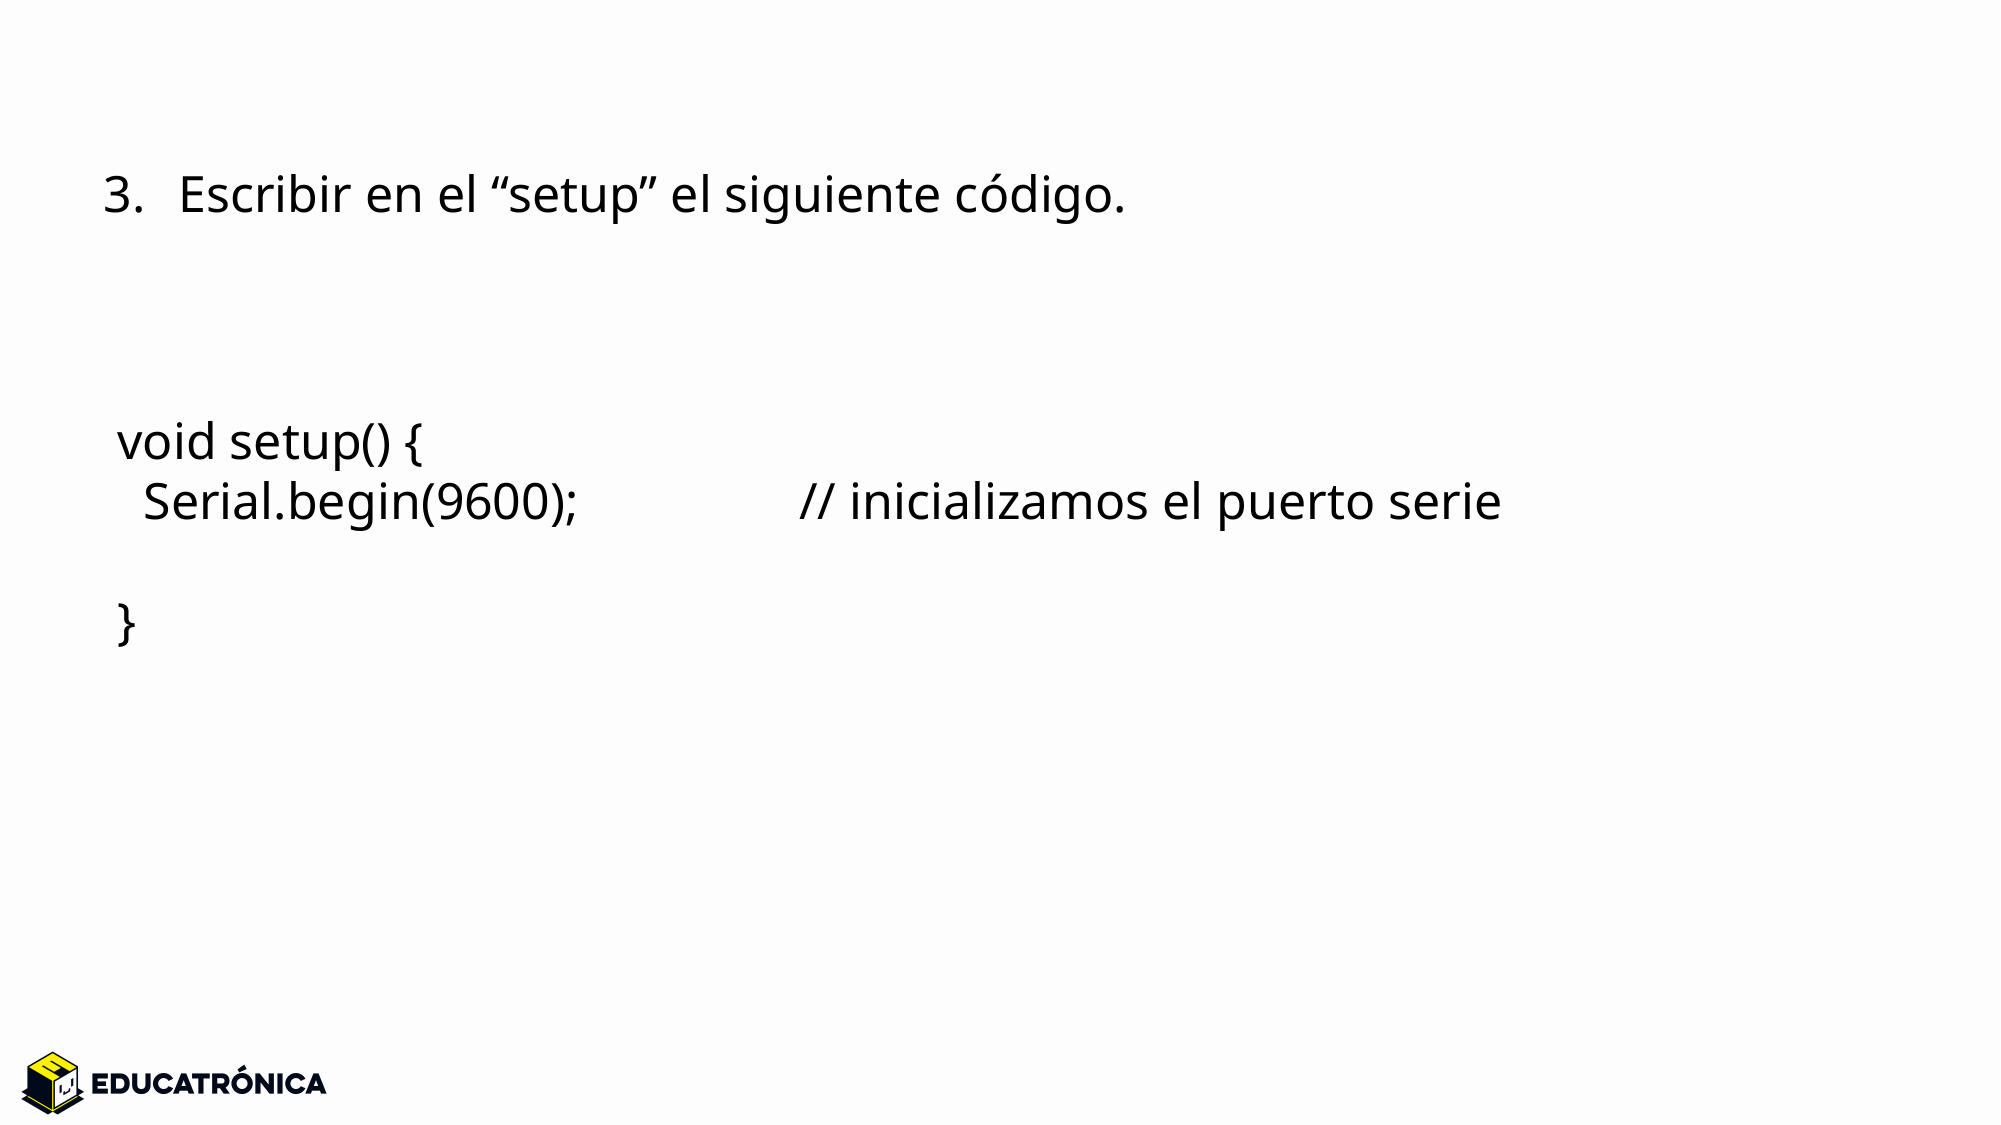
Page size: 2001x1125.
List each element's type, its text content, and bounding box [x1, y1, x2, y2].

picture [19, 1048, 330, 1118]
text_box void setup() { Serial.begin(9600); // inicializamos el puerto serie } [102, 402, 1898, 861]
list Escribir en el “setup” el siguiente código. [88, 162, 1912, 1037]
